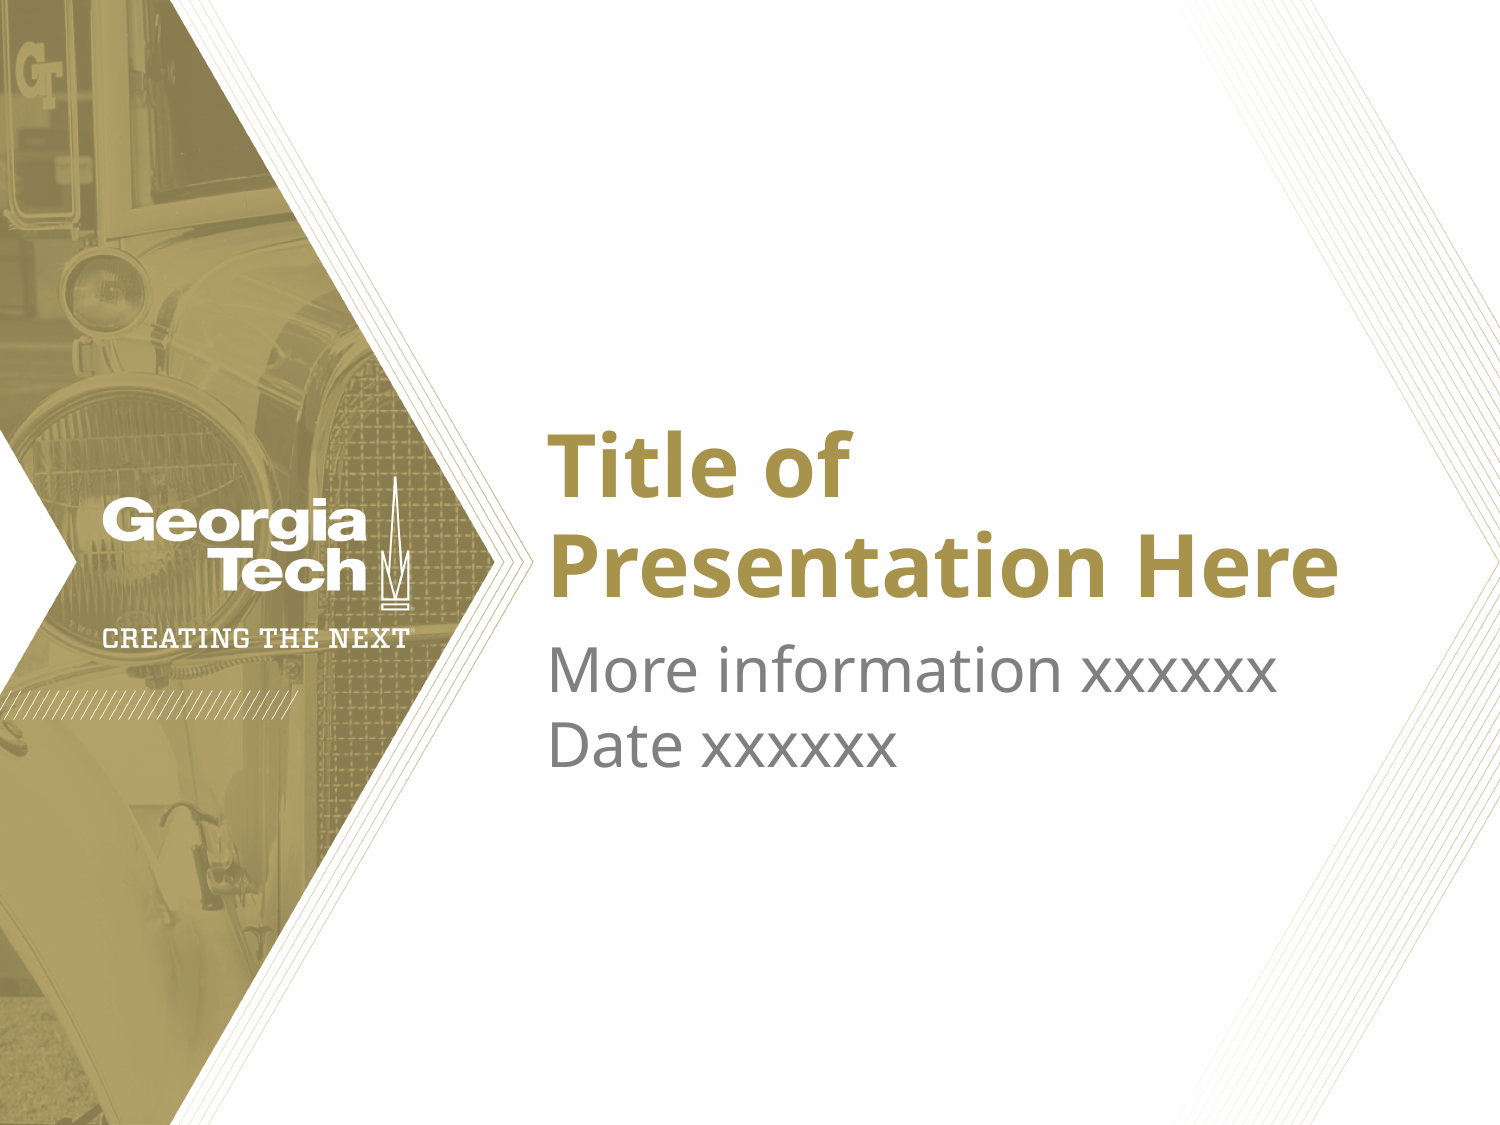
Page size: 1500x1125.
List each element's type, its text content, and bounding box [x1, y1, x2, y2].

subtitle More information xxxxxx Date xxxxxx [531, 622, 1368, 899]
picture [0, 0, 1500, 1125]
title Title of Presentation Here [531, 304, 1368, 622]
